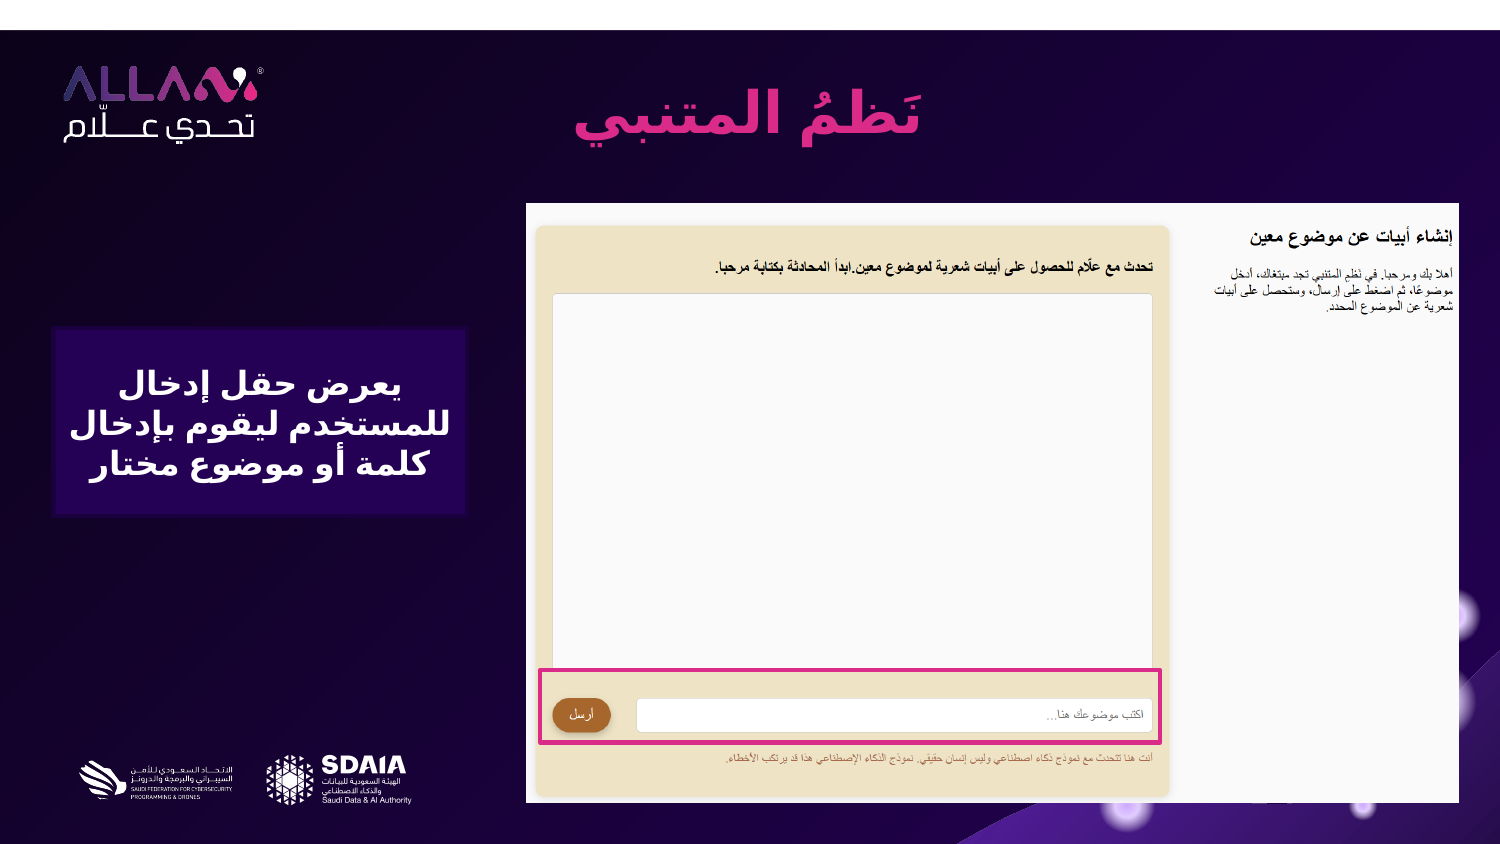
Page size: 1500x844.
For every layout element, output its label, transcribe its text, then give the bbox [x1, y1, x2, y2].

picture [264, 754, 414, 806]
picture [63, 747, 248, 813]
picture [525, 203, 1459, 803]
picture [63, 66, 185, 153]
text_box [0, 0, 1500, 31]
text_box يعرض حقل إدخال للمستخدم ليقوم بإدخال كلمة أو موضوع مختار [53, 327, 468, 516]
title نَظمُ المتنبي [185, 60, 1325, 155]
